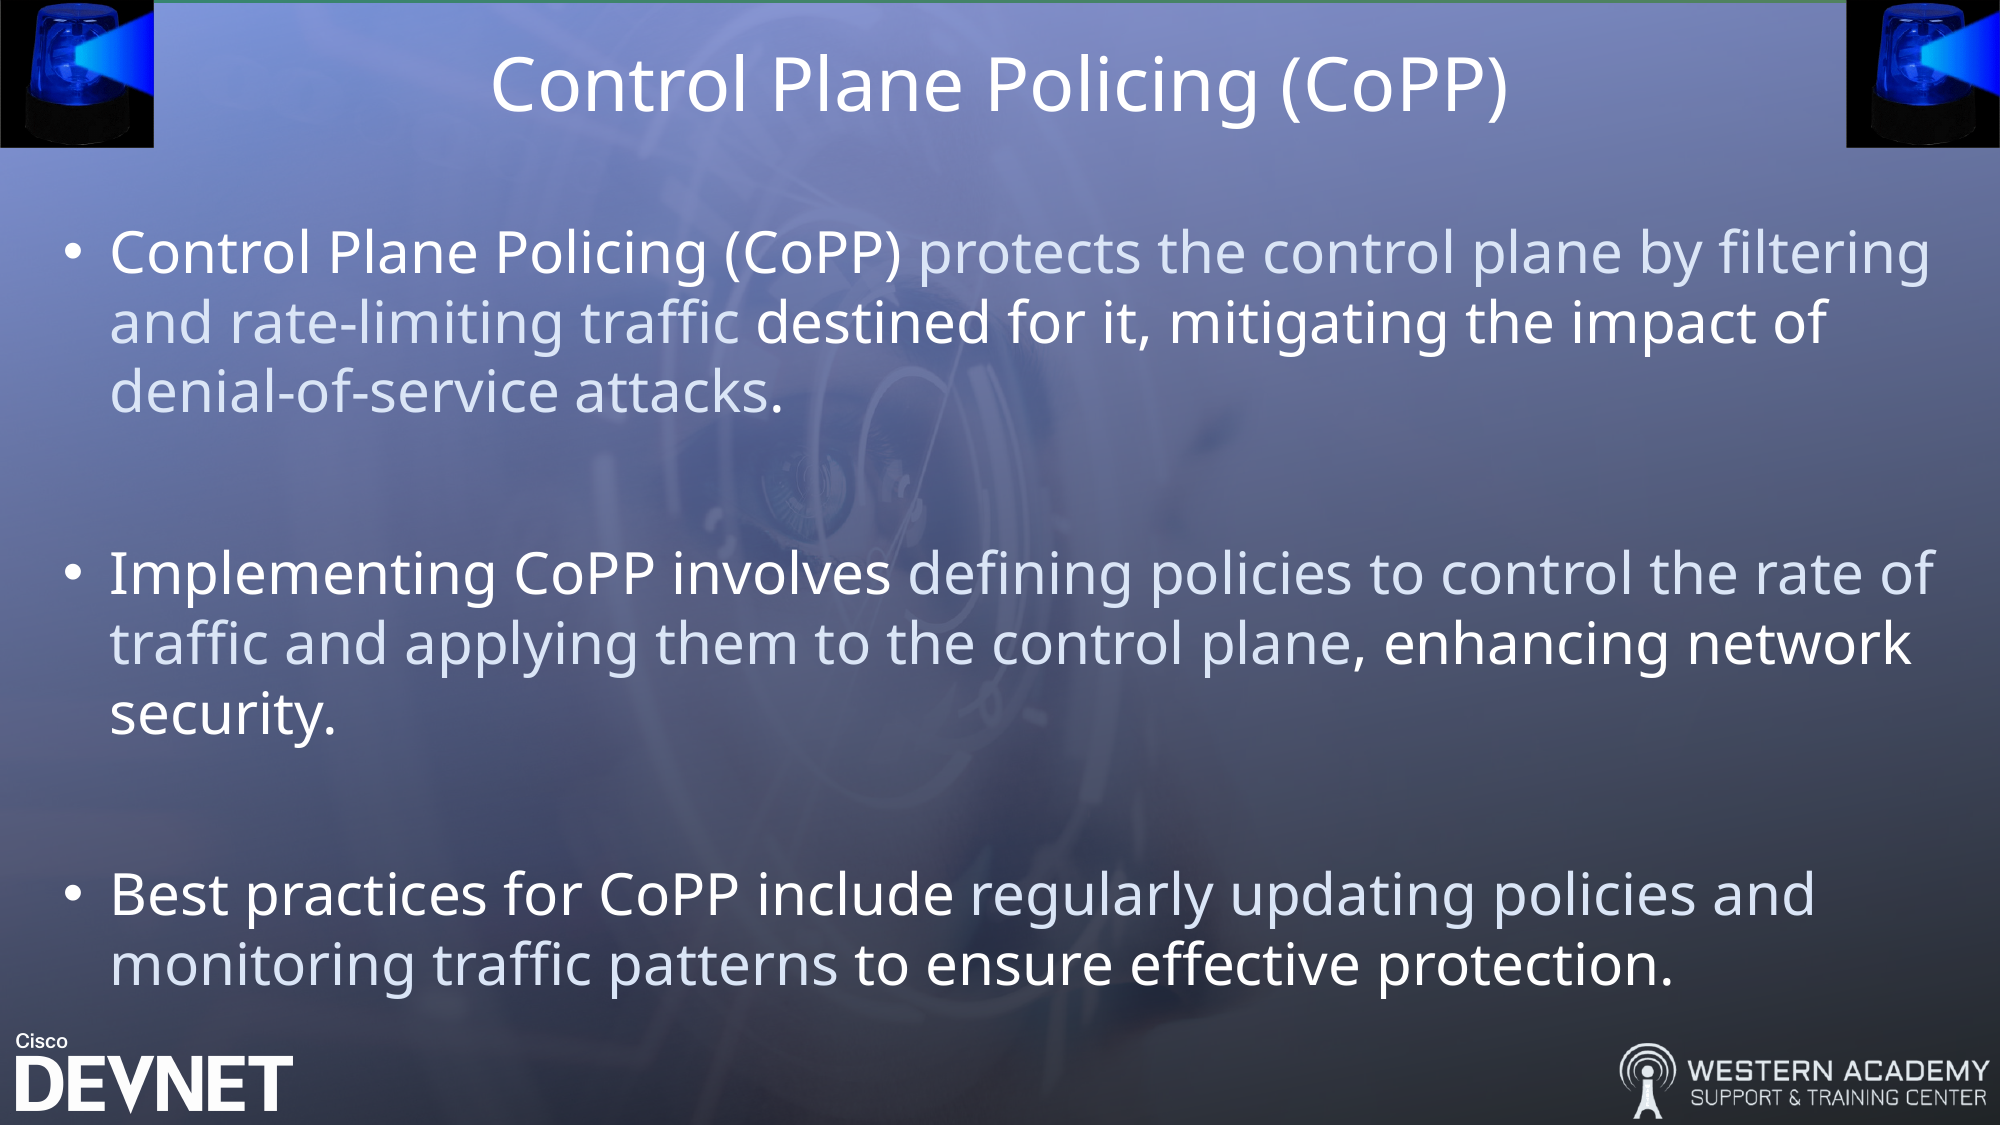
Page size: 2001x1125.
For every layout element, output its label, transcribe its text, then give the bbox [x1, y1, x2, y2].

picture [16, 1033, 293, 1114]
list Control Plane Policing (CoPP) protects the control plane by filtering and rate-limiting traffic destined for it, mitigating the impact of denial-of-service attacks. Implementing CoPP involves defining policies to control the rate of traffic and applying them to the control plane, enhancing network security. Best practices for CoPP include regularly updating policies and monitoring traffic patterns to ensure effective protection. [47, 178, 1967, 1034]
title Control Plane Policing (CoPP) [169, 0, 1831, 156]
picture [0, 0, 154, 148]
picture [1846, 0, 2000, 148]
